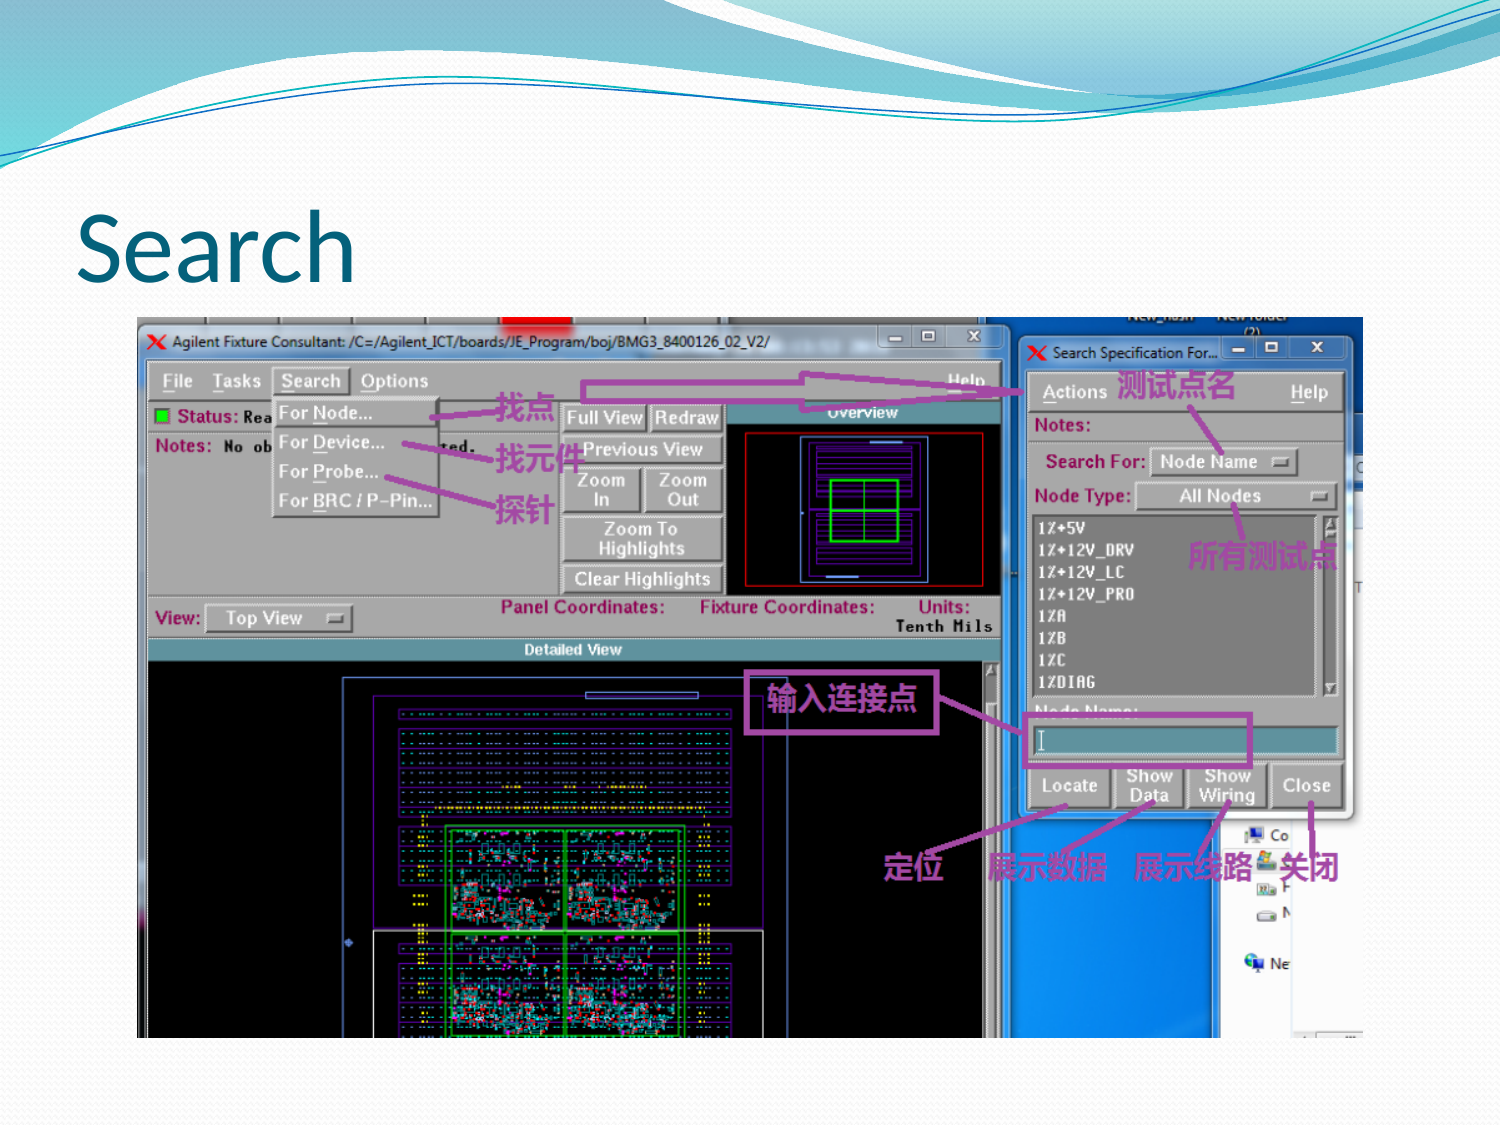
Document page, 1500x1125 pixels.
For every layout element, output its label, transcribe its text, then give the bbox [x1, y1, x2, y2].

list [136, 317, 1363, 1038]
title Search [75, 115, 1425, 303]
